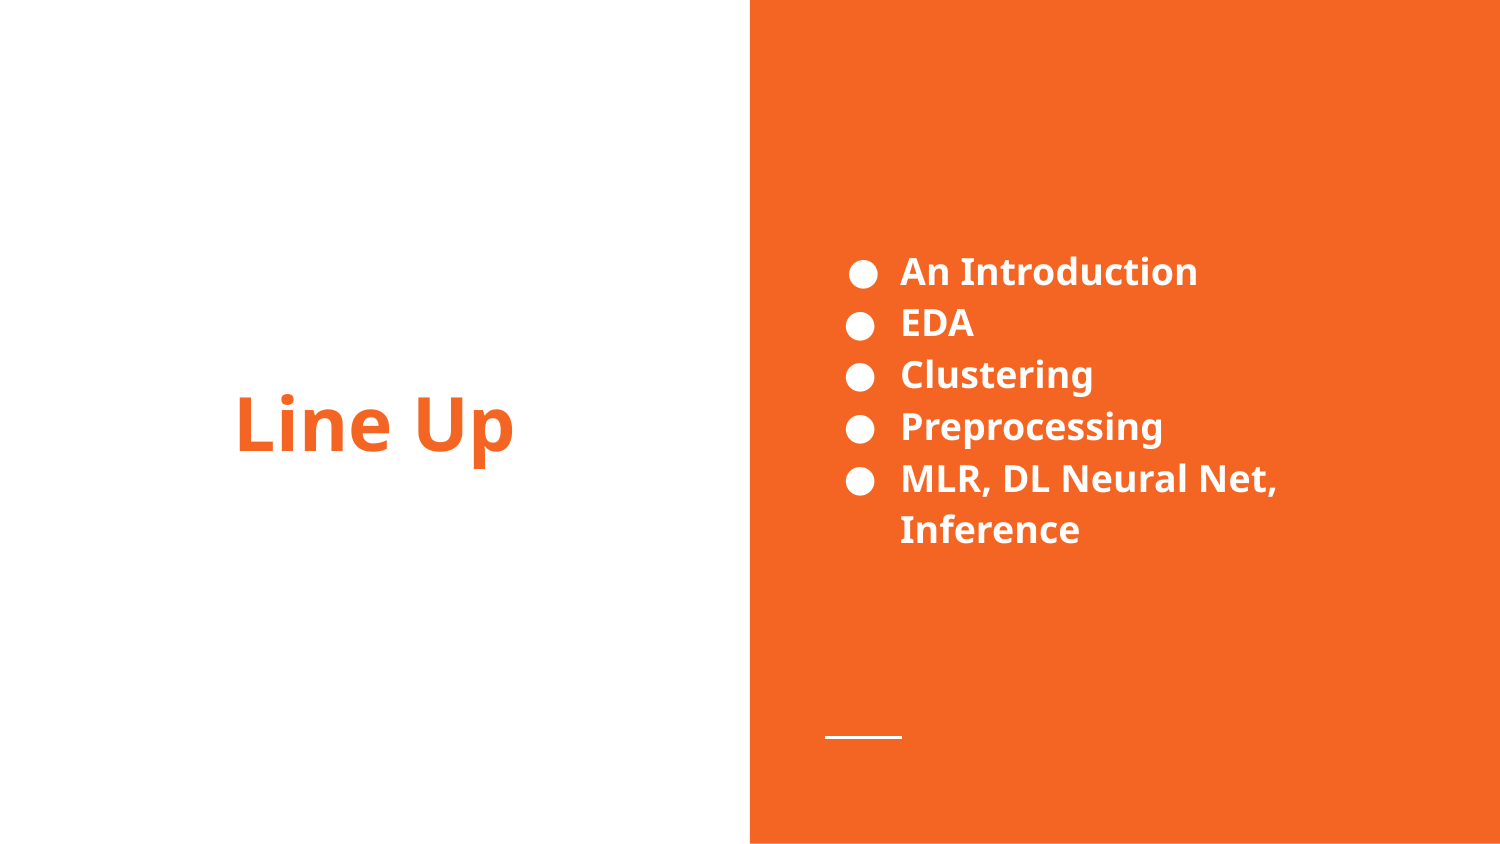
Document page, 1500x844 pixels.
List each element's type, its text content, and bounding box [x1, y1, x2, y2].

title Line Up [43, 313, 708, 530]
list An Introduction EDA Clustering Preprocessing MLR, DL Neural Net, Inference [810, 118, 1440, 725]
